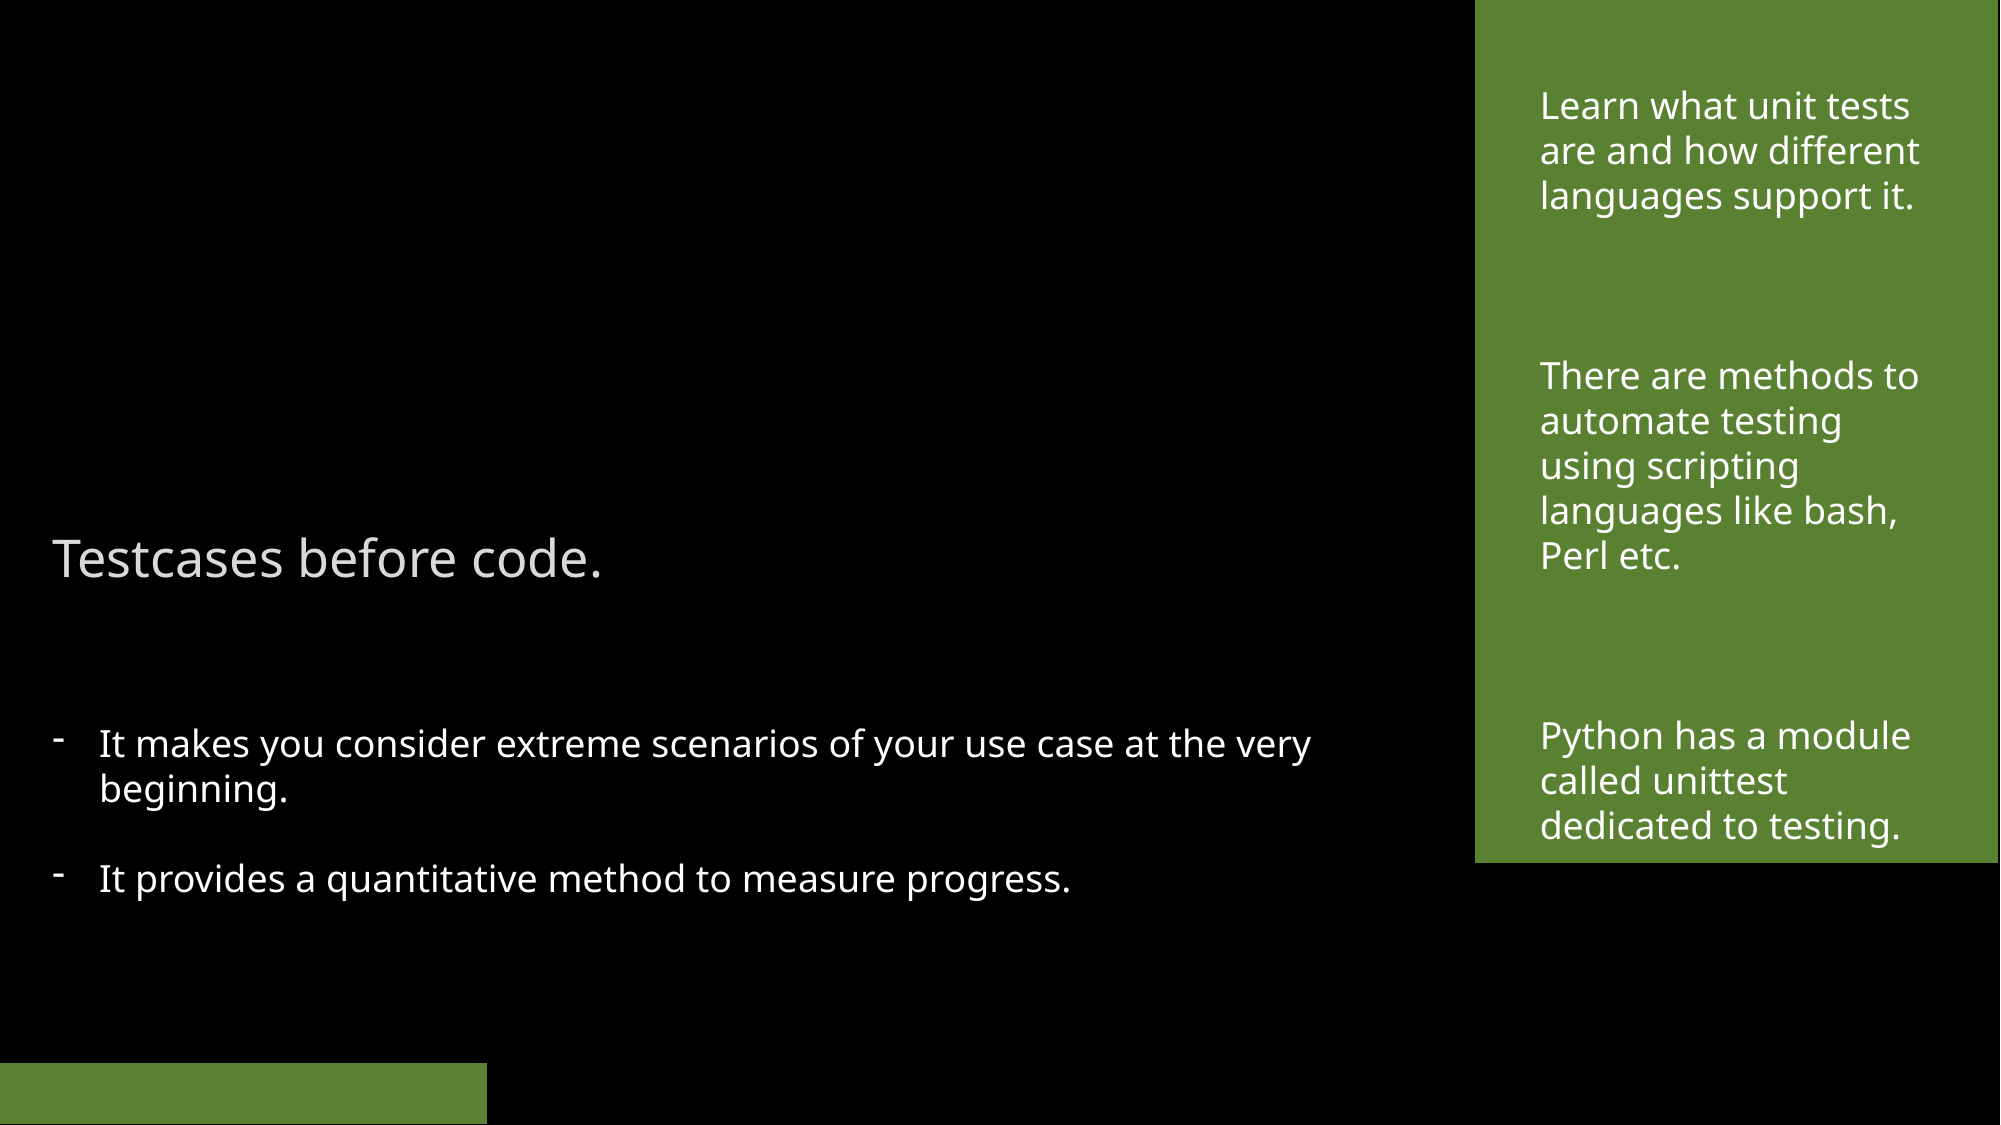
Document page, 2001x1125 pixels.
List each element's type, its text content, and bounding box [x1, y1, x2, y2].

text_box [0, 1062, 488, 1125]
text_box It makes you consider extreme scenarios of your use case at the very beginning. It provides a quantitative method to measure progress. [37, 712, 1450, 908]
list Testcases before code. [37, 525, 1474, 638]
text_box [1474, 0, 1999, 864]
text_box Learn what unit tests are and how different languages support it. There are methods to automate testing using scripting languages like bash, Perl etc. Python has a module called unittest dedicated to testing. [1524, 74, 1950, 855]
